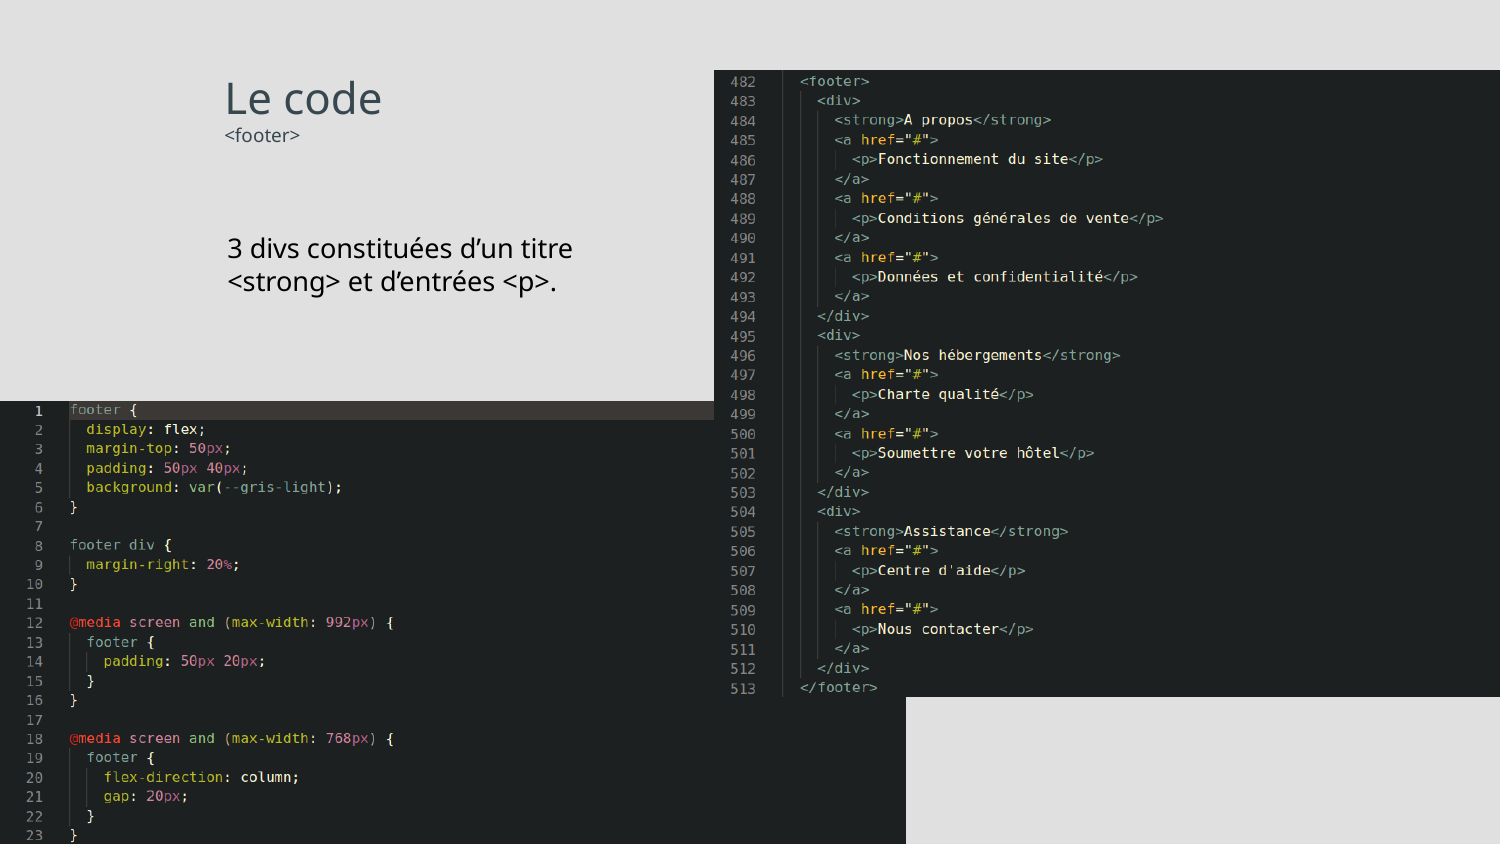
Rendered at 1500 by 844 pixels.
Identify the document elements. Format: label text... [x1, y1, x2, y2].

picture [0, 70, 1500, 844]
text_box 3 divs constituées d’un titre <strong> et d’entrées <p>. [212, 224, 657, 400]
text_box Le code <footer> [209, 41, 831, 177]
